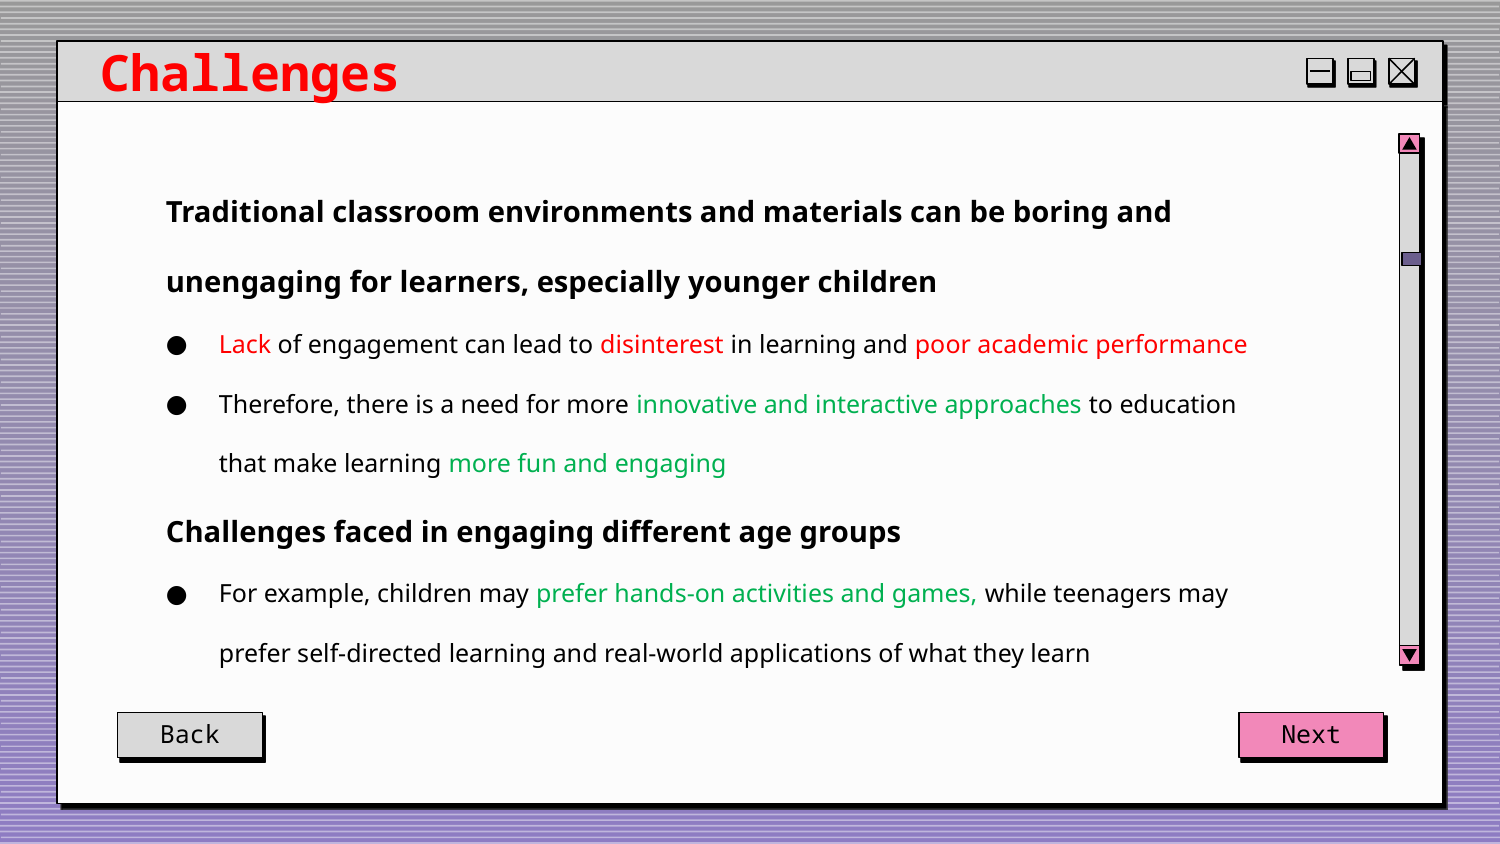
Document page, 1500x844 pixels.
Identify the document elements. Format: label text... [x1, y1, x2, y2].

text_box Traditional classroom environments and materials can be boring and unengaging for learners, especially younger children Lack of engagement can lead to disinterest in learning and poor academic performance Therefore, there is a need for more innovative and interactive approaches to education that make learning more fun and engaging Challenges faced in engaging different age groups For example, children may prefer hands-on activities and games, while teenagers may prefer self-directed learning and real-world applications of what they learn [129, 143, 1289, 683]
subtitle Back [129, 714, 251, 753]
title Challenges [85, 31, 1384, 112]
text_box [117, 712, 263, 758]
subtitle Next [1250, 714, 1373, 753]
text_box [1399, 133, 1420, 666]
text_box [1238, 712, 1384, 758]
